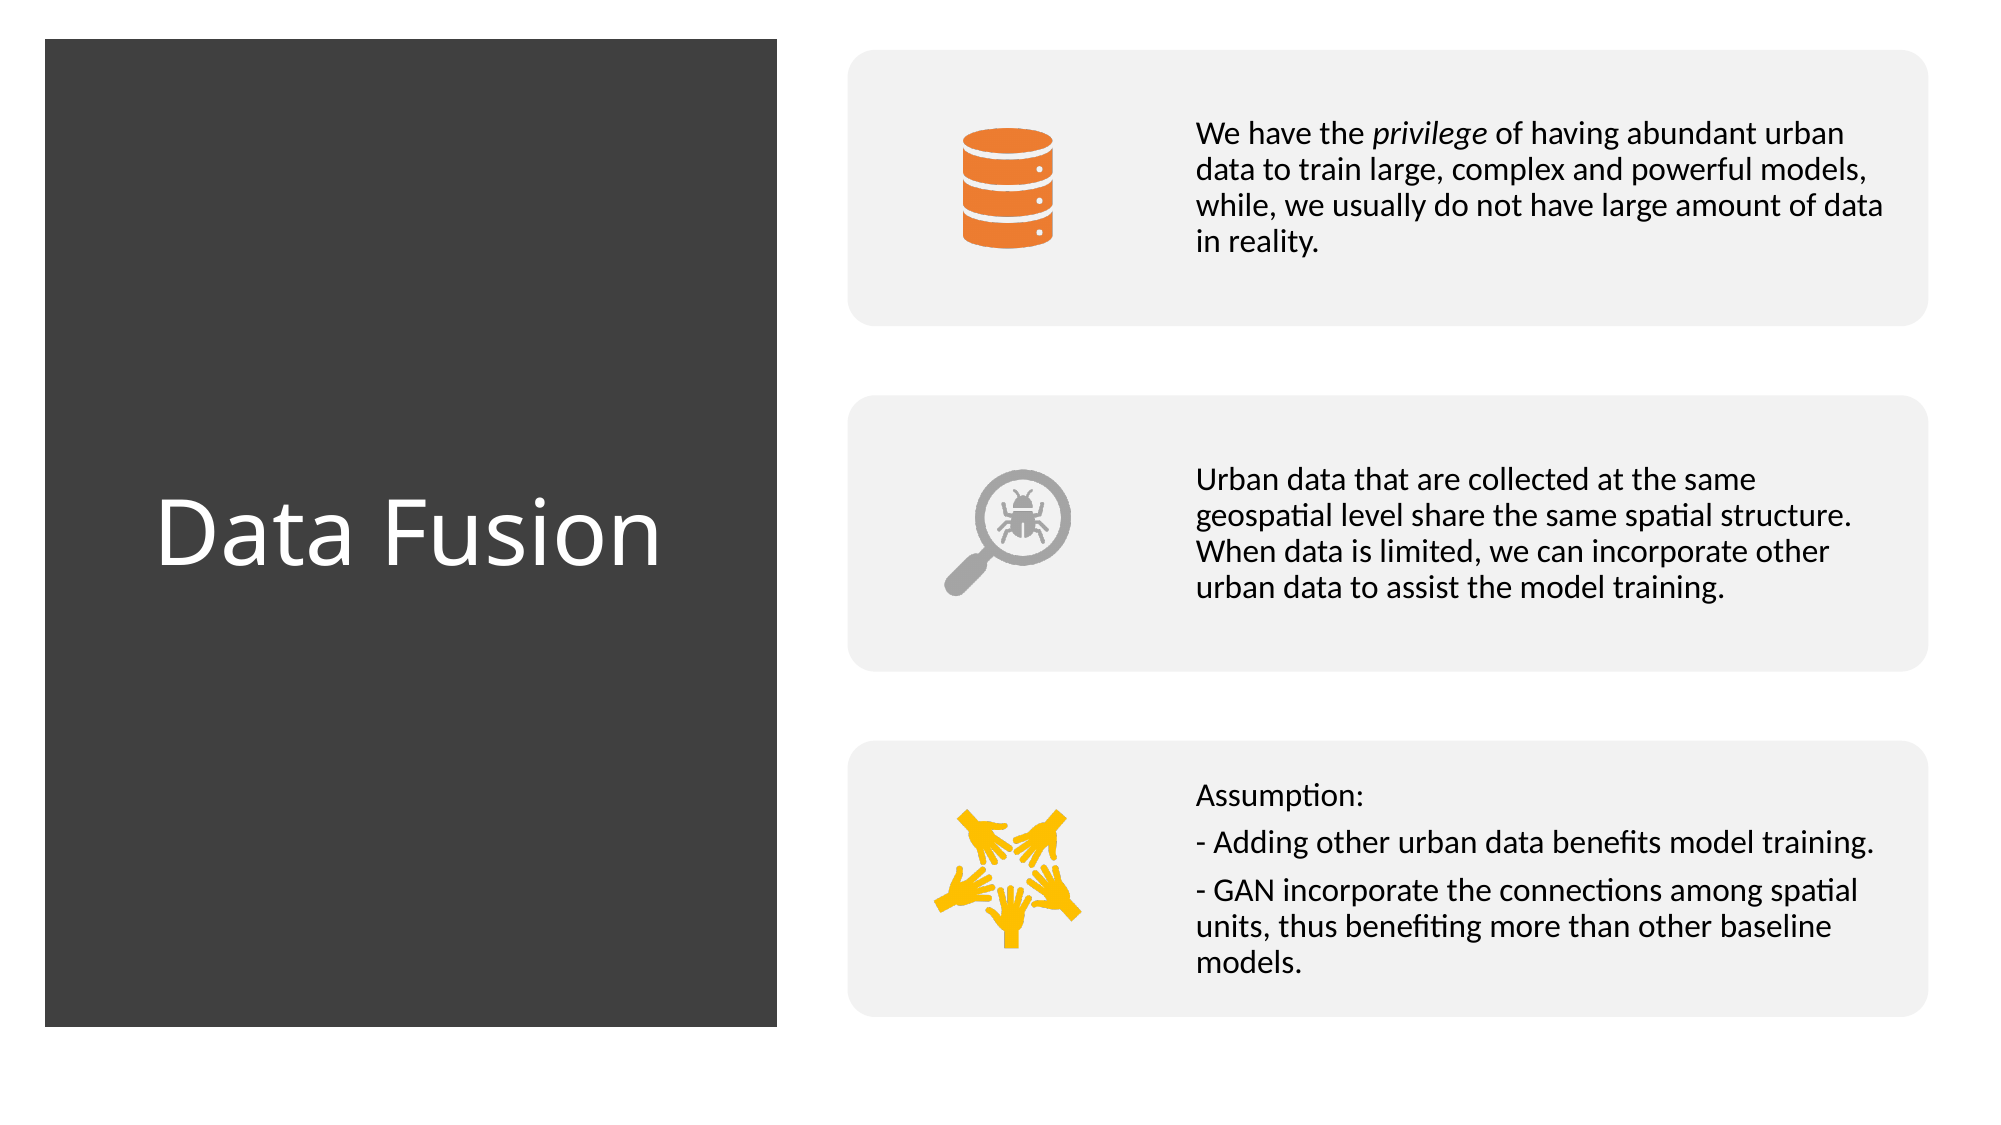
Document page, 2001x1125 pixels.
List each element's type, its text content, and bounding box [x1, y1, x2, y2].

text_box [54, 49, 768, 1018]
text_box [847, 49, 1929, 1018]
title Data Fusion [97, 104, 722, 967]
